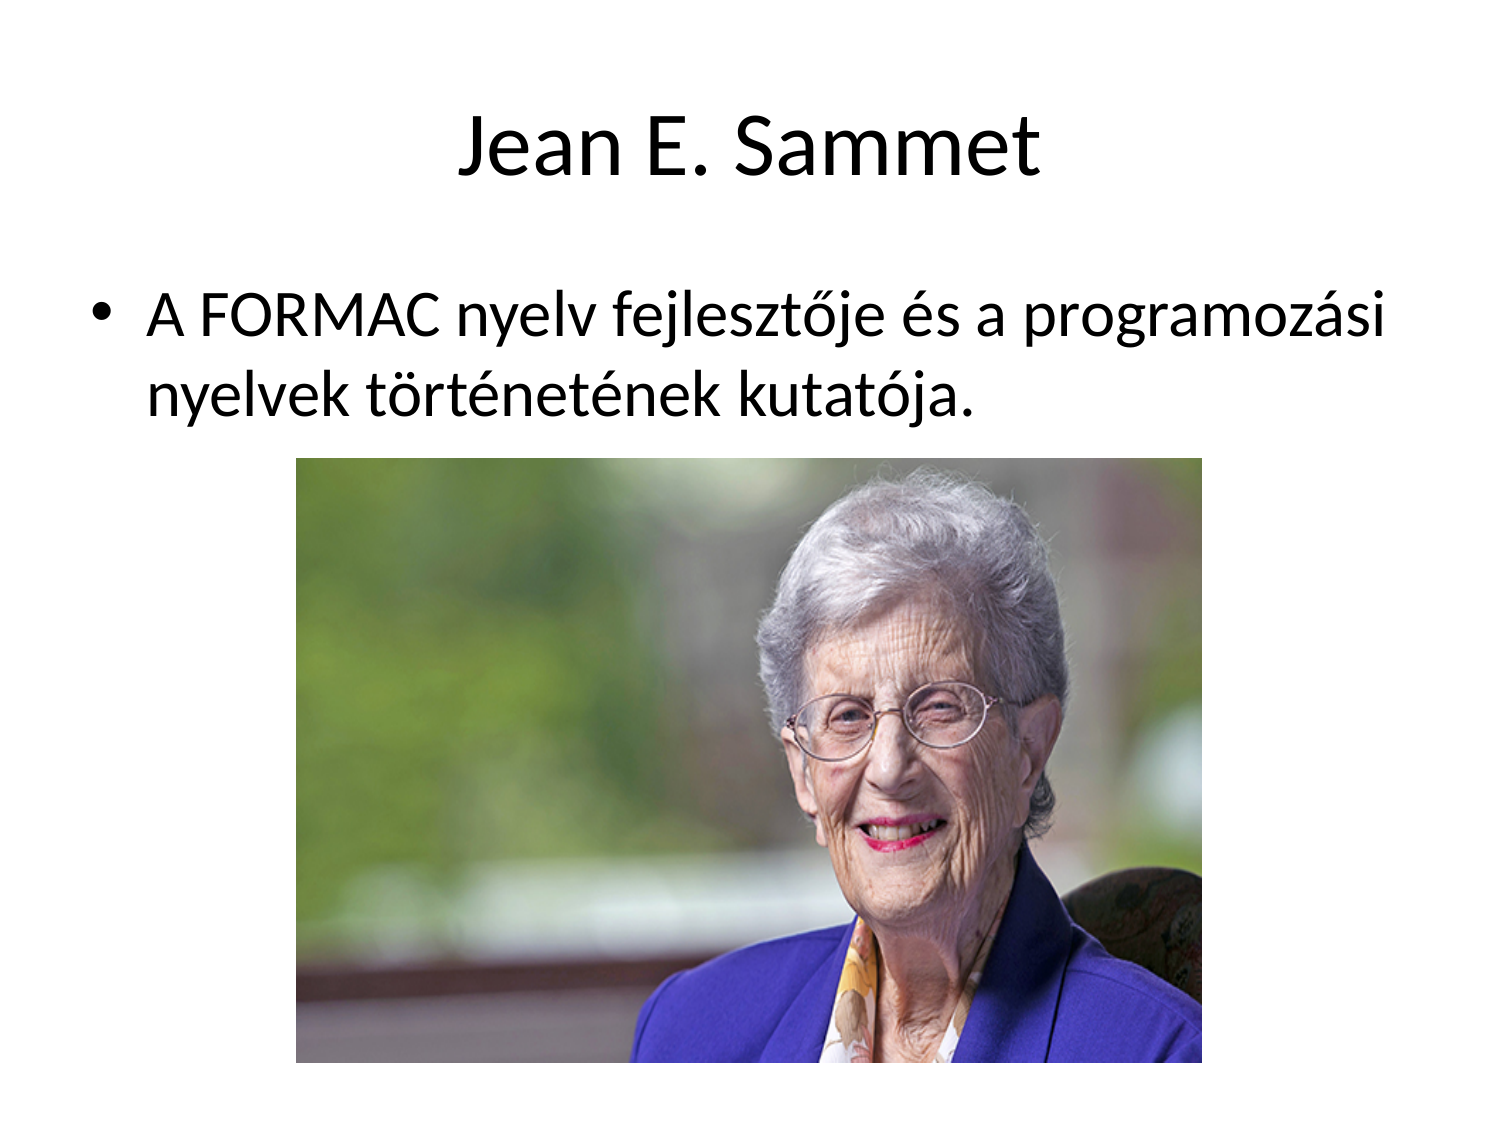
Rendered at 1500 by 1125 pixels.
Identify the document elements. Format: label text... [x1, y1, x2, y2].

title Jean E. Sammet [75, 45, 1425, 233]
list A FORMAC nyelv fejlesztője és a programozási nyelvek történetének kutatója. [75, 262, 1425, 1005]
picture [295, 458, 1203, 1063]
